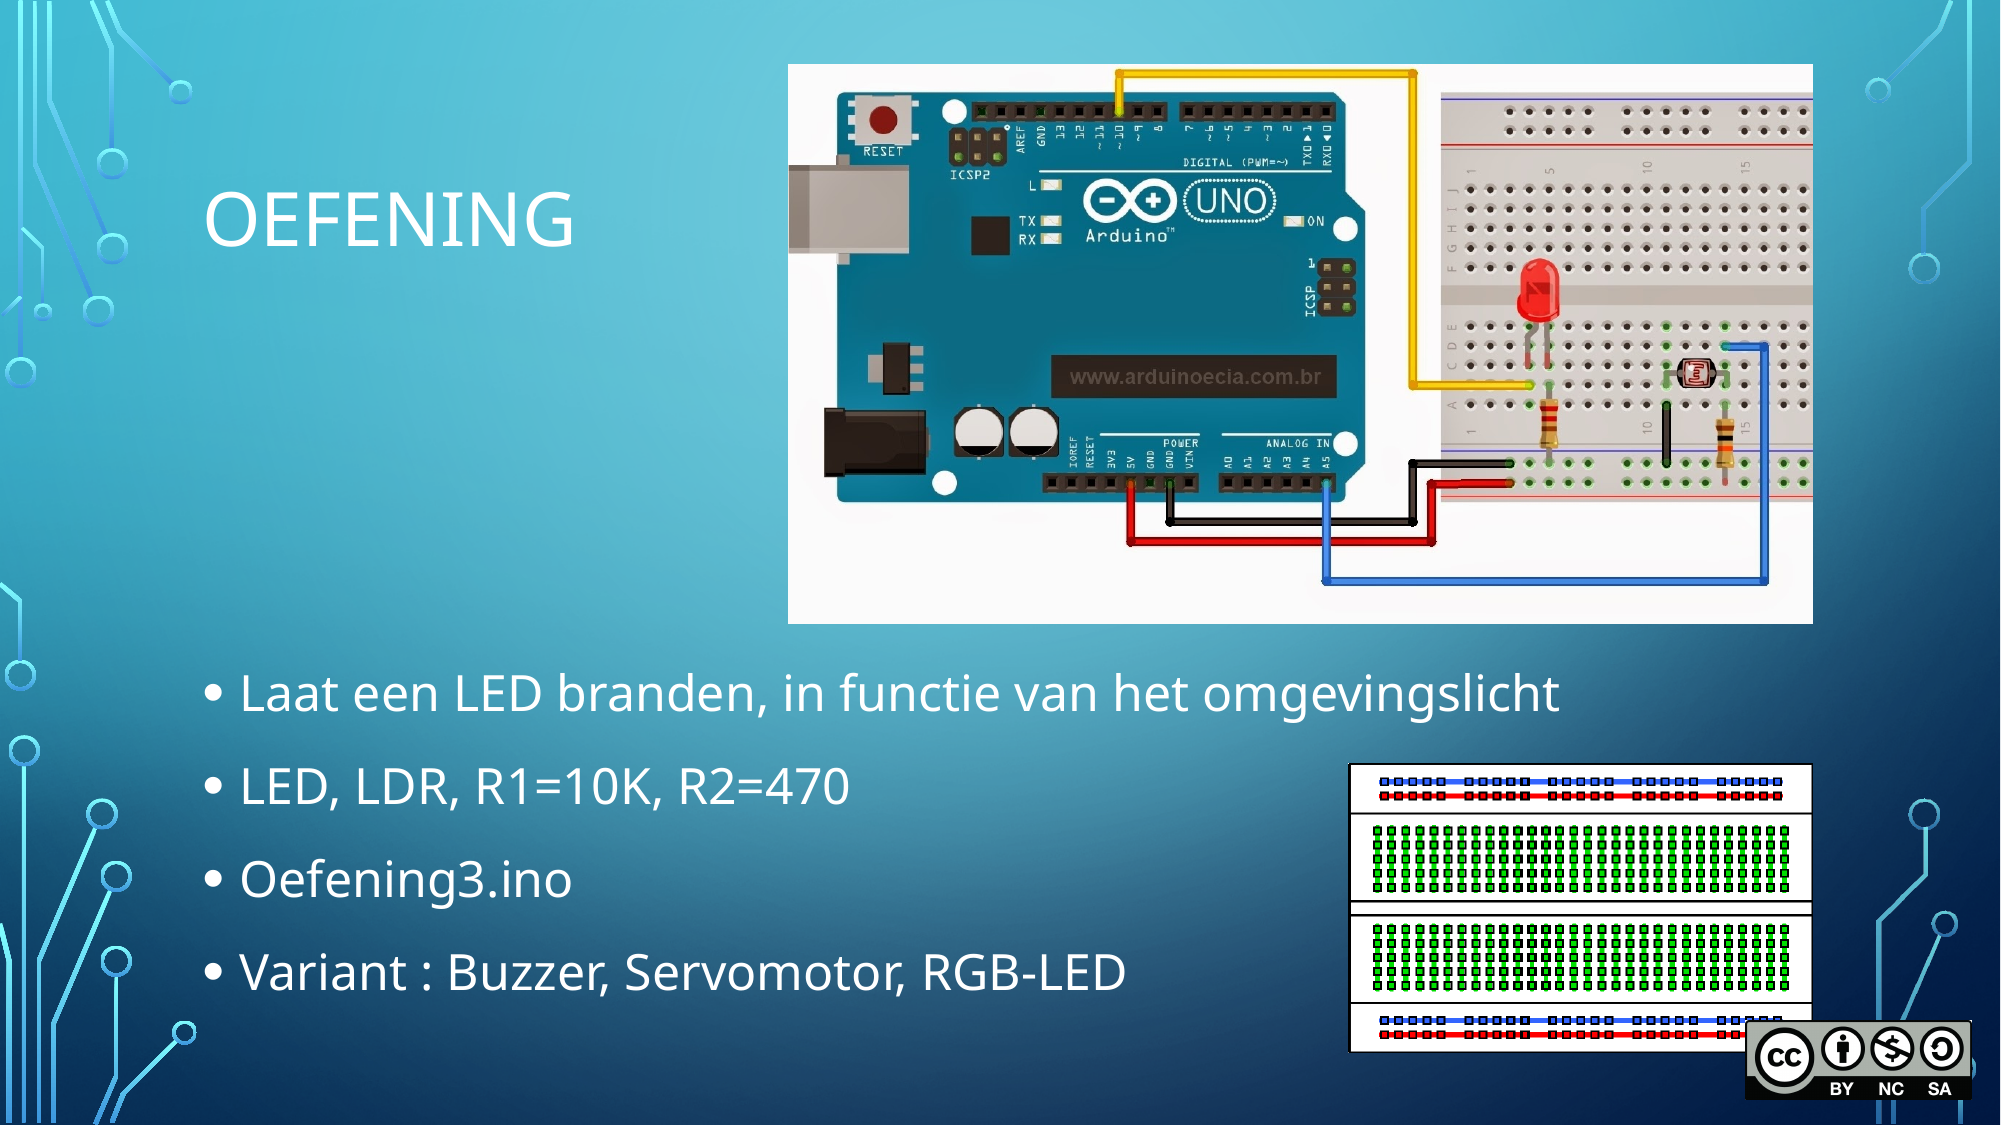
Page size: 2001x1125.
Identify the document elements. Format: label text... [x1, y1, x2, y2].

list Laat een LED branden, in functie van het omgevingslicht LED, LDR, R1=10K, R2=470 Oefening3.ino Variant : Buzzer, Servomotor, RGB-LED [187, 642, 1813, 1053]
title Oefening [187, 101, 788, 344]
picture [1348, 763, 1972, 1100]
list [788, 63, 1813, 624]
